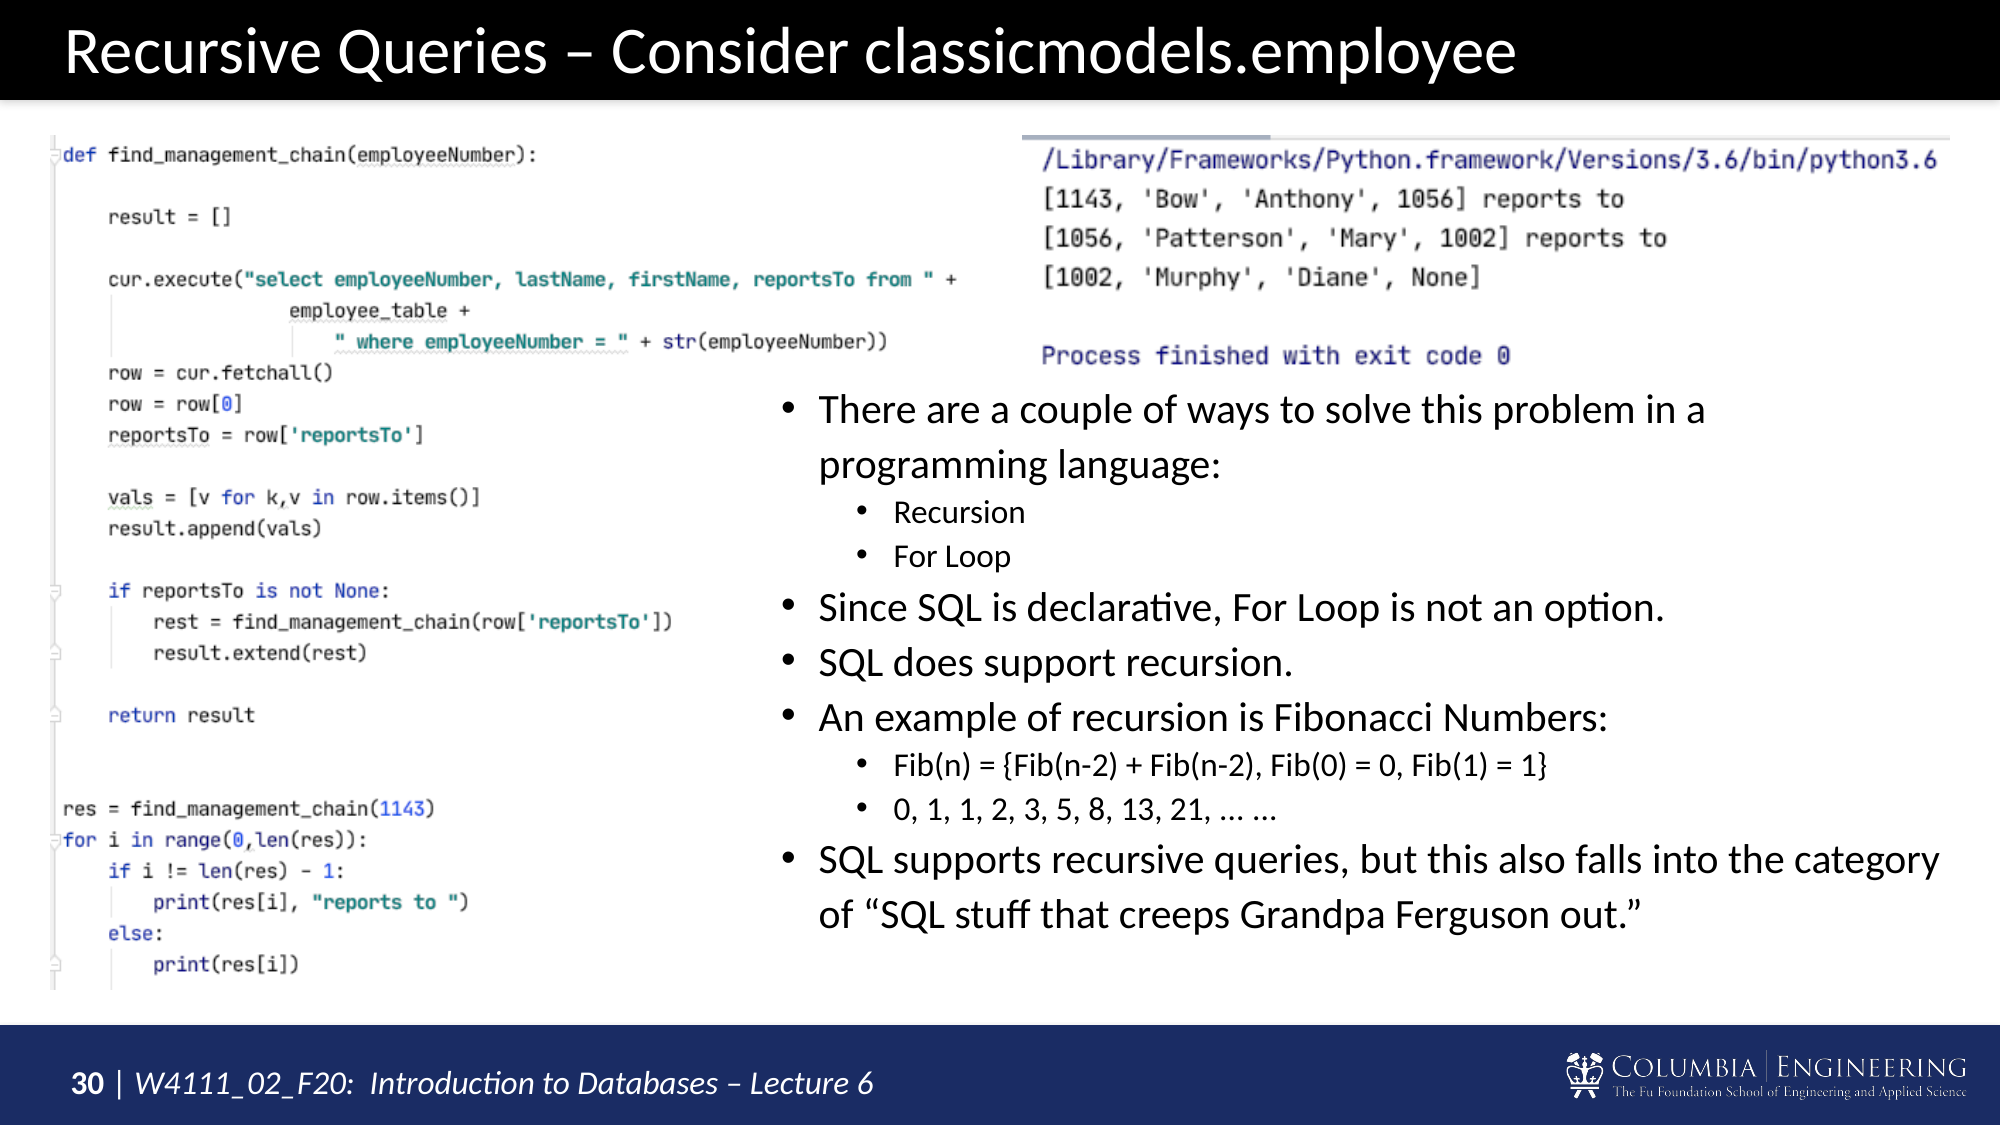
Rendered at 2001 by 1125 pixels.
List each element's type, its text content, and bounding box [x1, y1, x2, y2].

text_box [0, 0, 2000, 100]
picture [49, 135, 978, 990]
picture [1021, 135, 1950, 386]
picture [1566, 1050, 1967, 1100]
text_box [0, 1025, 2000, 1125]
text_box Recursive Queries – Consider classicmodels.employee [49, 0, 1874, 95]
list There are a couple of ways to solve this problem in a programming language: Recursion For Loop Since SQL is declarative, For Loop is not an option. SQL does support recursion. An example of recursion is Fibonacci Numbers: Fib(n) = {Fib(n-2) + Fib(n-2), Fib(0) = 0, Fib(1) = 1} 0, 1, 1, 2, 3, 5, 8, 13, 21, ... ... SQL supports recursive queries, but this also falls into the category of “SQL stuff that creeps Grandpa Ferguson out.” [766, 369, 1967, 1021]
text_box 30 | W4111_02_F20: Introduction to Databases – Lecture 6 [55, 1027, 1540, 1109]
